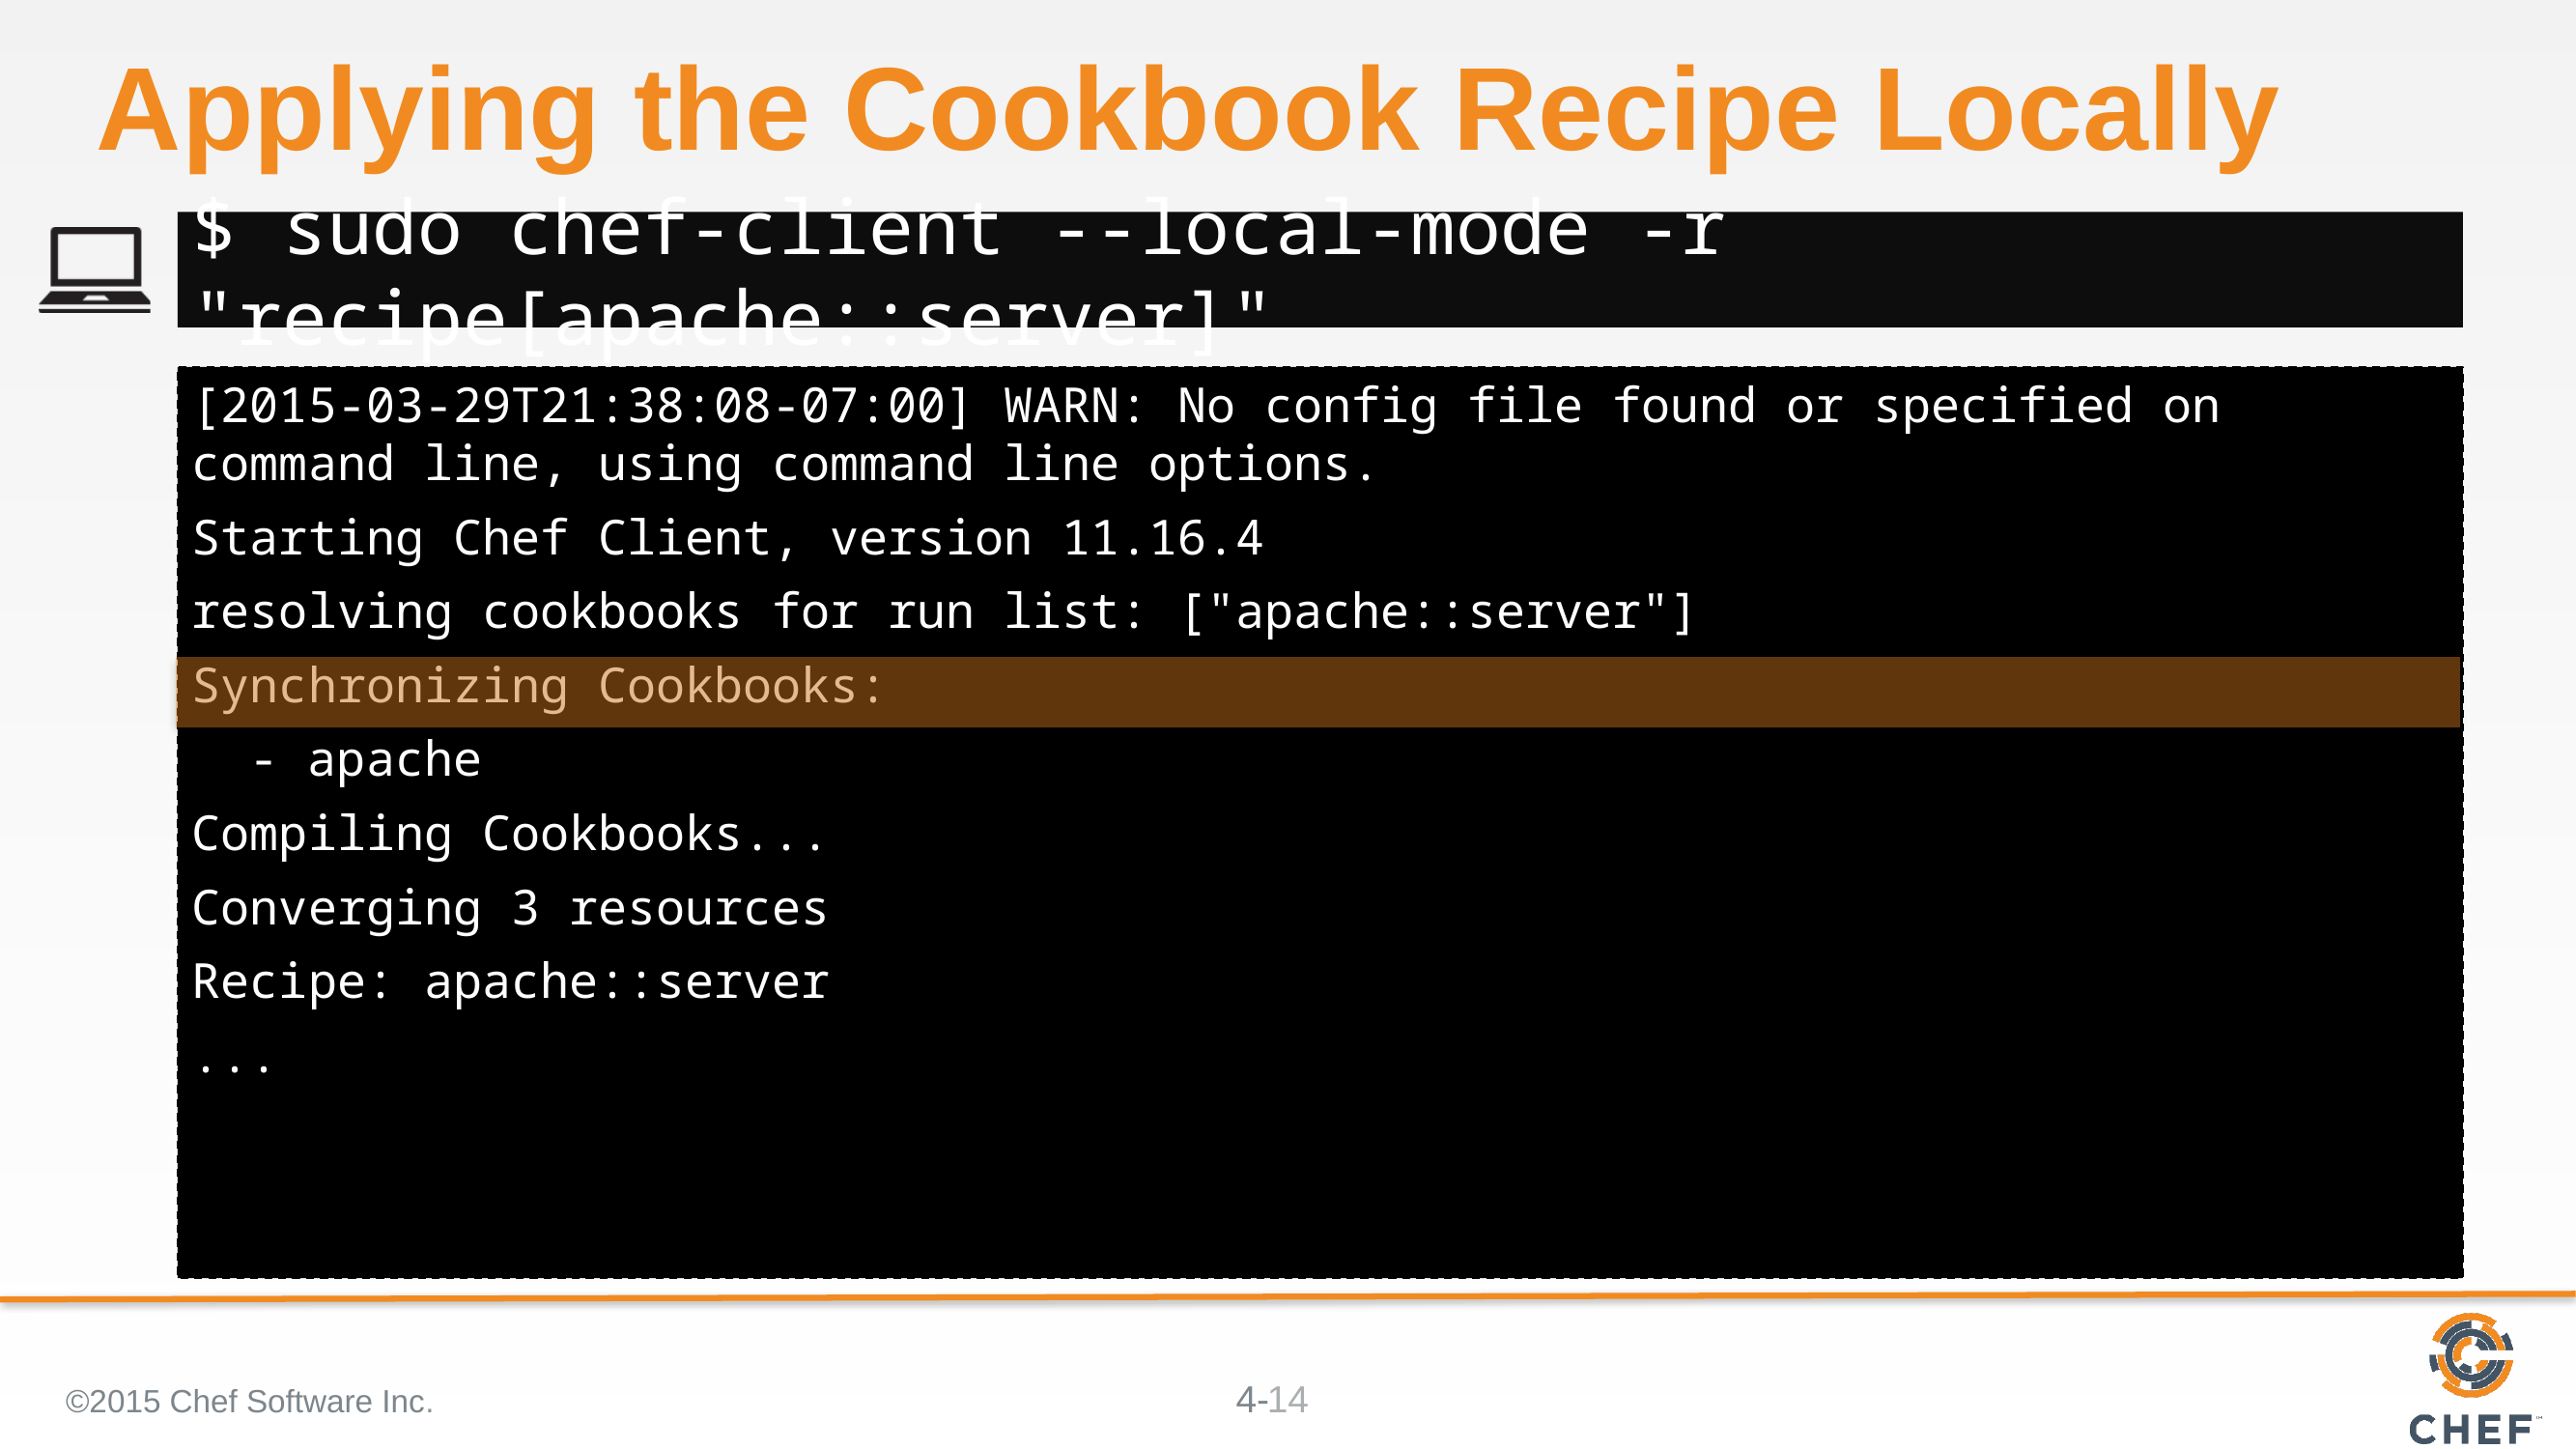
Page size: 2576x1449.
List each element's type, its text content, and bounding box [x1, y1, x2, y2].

title Applying the Cookbook Recipe Locally [96, 48, 2463, 180]
list $ sudo chef-client --local-mode -r "recipe[apache::server]" [177, 212, 2463, 327]
picture [2399, 1297, 2550, 1449]
footer ©2015 Chef Software Inc. [51, 1359, 952, 1440]
slide_number 14 [998, 1359, 1578, 1437]
list [2015-03-29T21:38:08-07:00] WARN: No config file found or specified on command line, using command line options. Starting Chef Client, version 11.16.4 resolving cookbooks for run list: ["apache::server"] Synchronizing Cookbooks: - apache Compiling Cookbooks... Converging 3 resources Recipe: apache::server ... [177, 736, 2464, 1279]
list [2015-03-29T21:38:08-07:00] WARN: No config file found or specified on command line, using command line options. Starting Chef Client, version 11.16.4 resolving cookbooks for run list: ["apache::server"] Synchronizing Cookbooks: - apache Compiling Cookbooks... Converging 3 resources Recipe: apache::server ... [177, 366, 2464, 657]
text_box [175, 656, 2461, 728]
